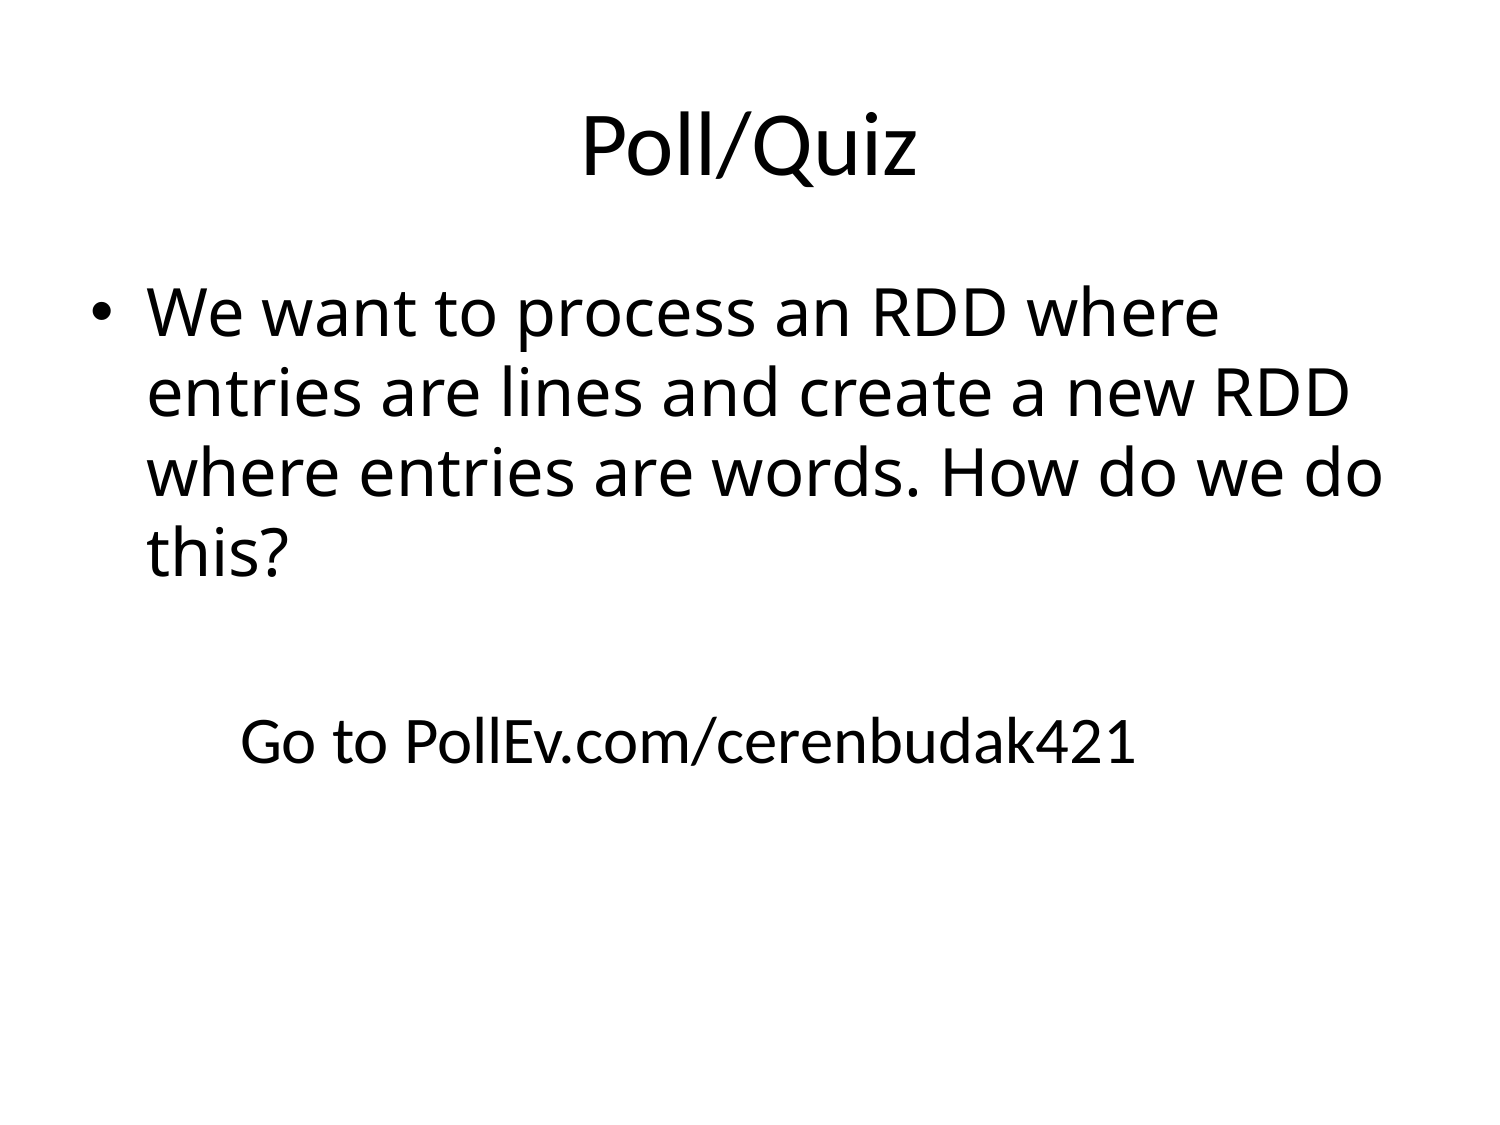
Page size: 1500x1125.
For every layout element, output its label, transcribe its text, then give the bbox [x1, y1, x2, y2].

title Poll/Quiz [75, 45, 1425, 233]
list We want to process an RDD where entries are lines and create a new RDD where entries are words. How do we do this? Go to PollEv.com/cerenbudak421 [75, 262, 1425, 1005]
